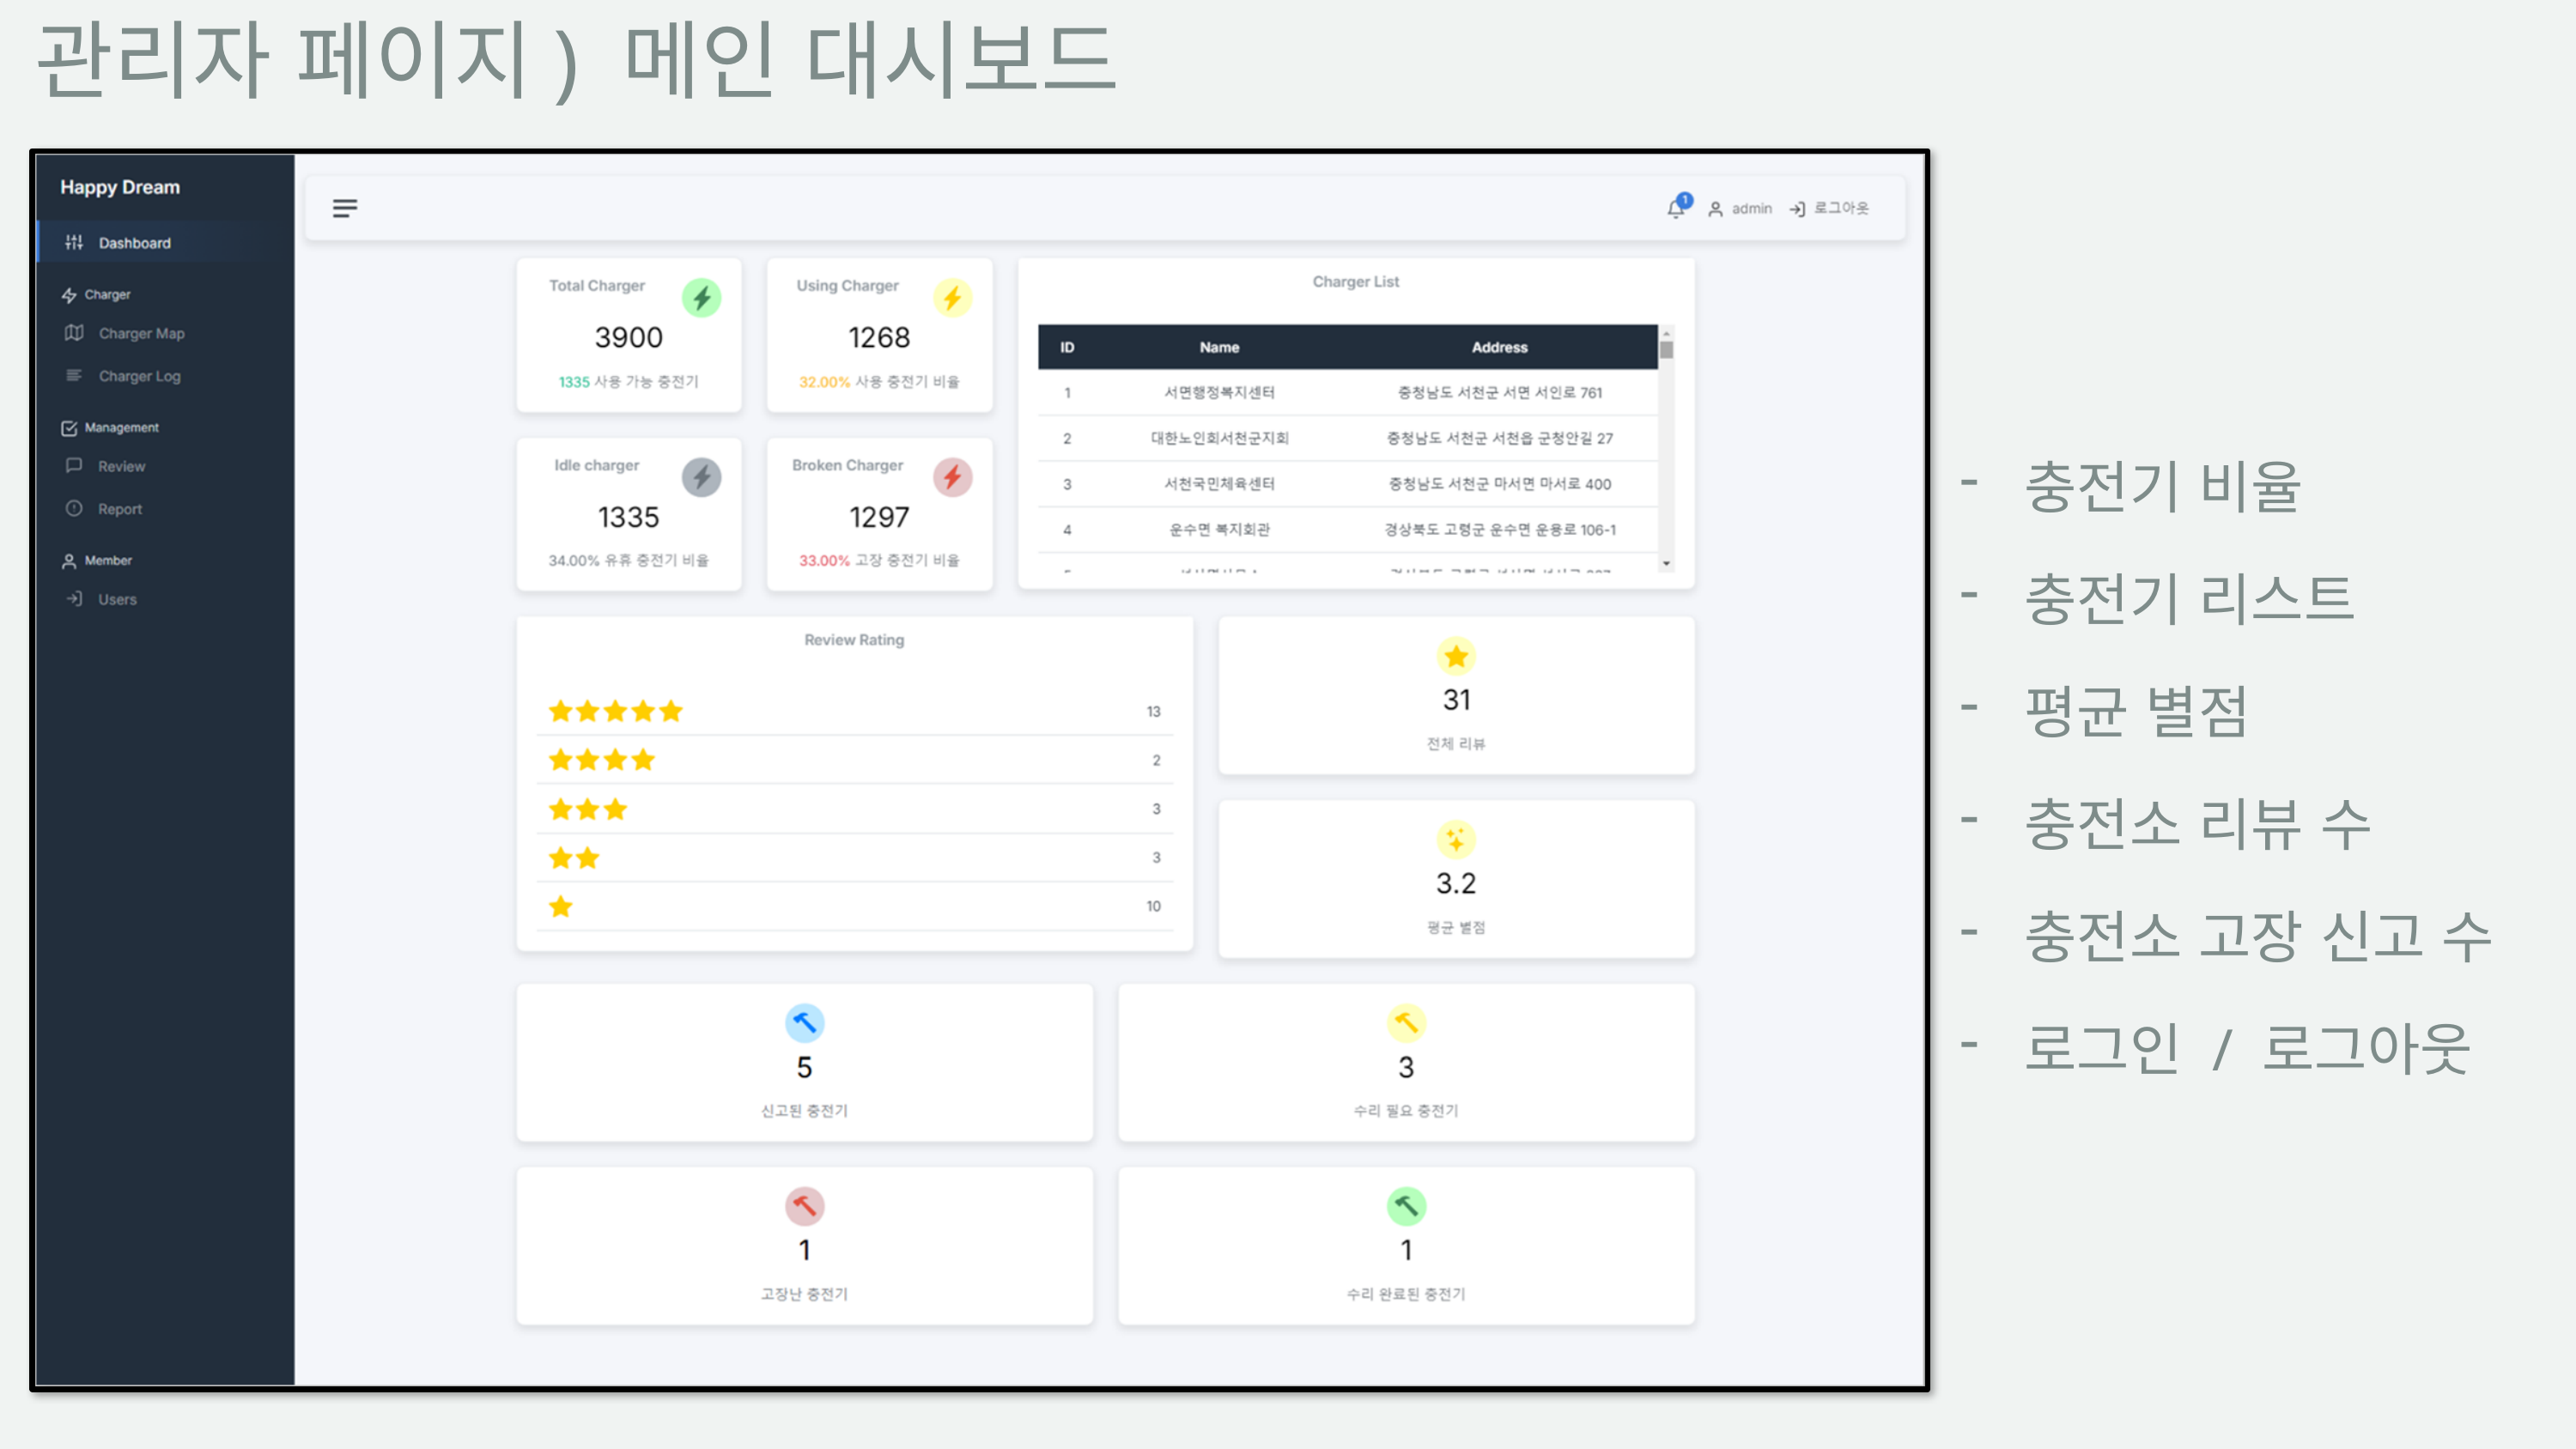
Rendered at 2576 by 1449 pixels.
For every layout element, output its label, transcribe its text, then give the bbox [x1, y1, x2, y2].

text_box [0, 0, 2576, 1449]
text_box 충전기 비율 충전기 리스트 평균 별점 충전소 리뷰 수 충전소 고장 신고 수 로그인 / 로그아웃 [1959, 159, 2542, 1387]
text_box 관리자 페이지) 메인 대시보드 [34, 0, 1566, 133]
picture [34, 153, 1926, 1387]
